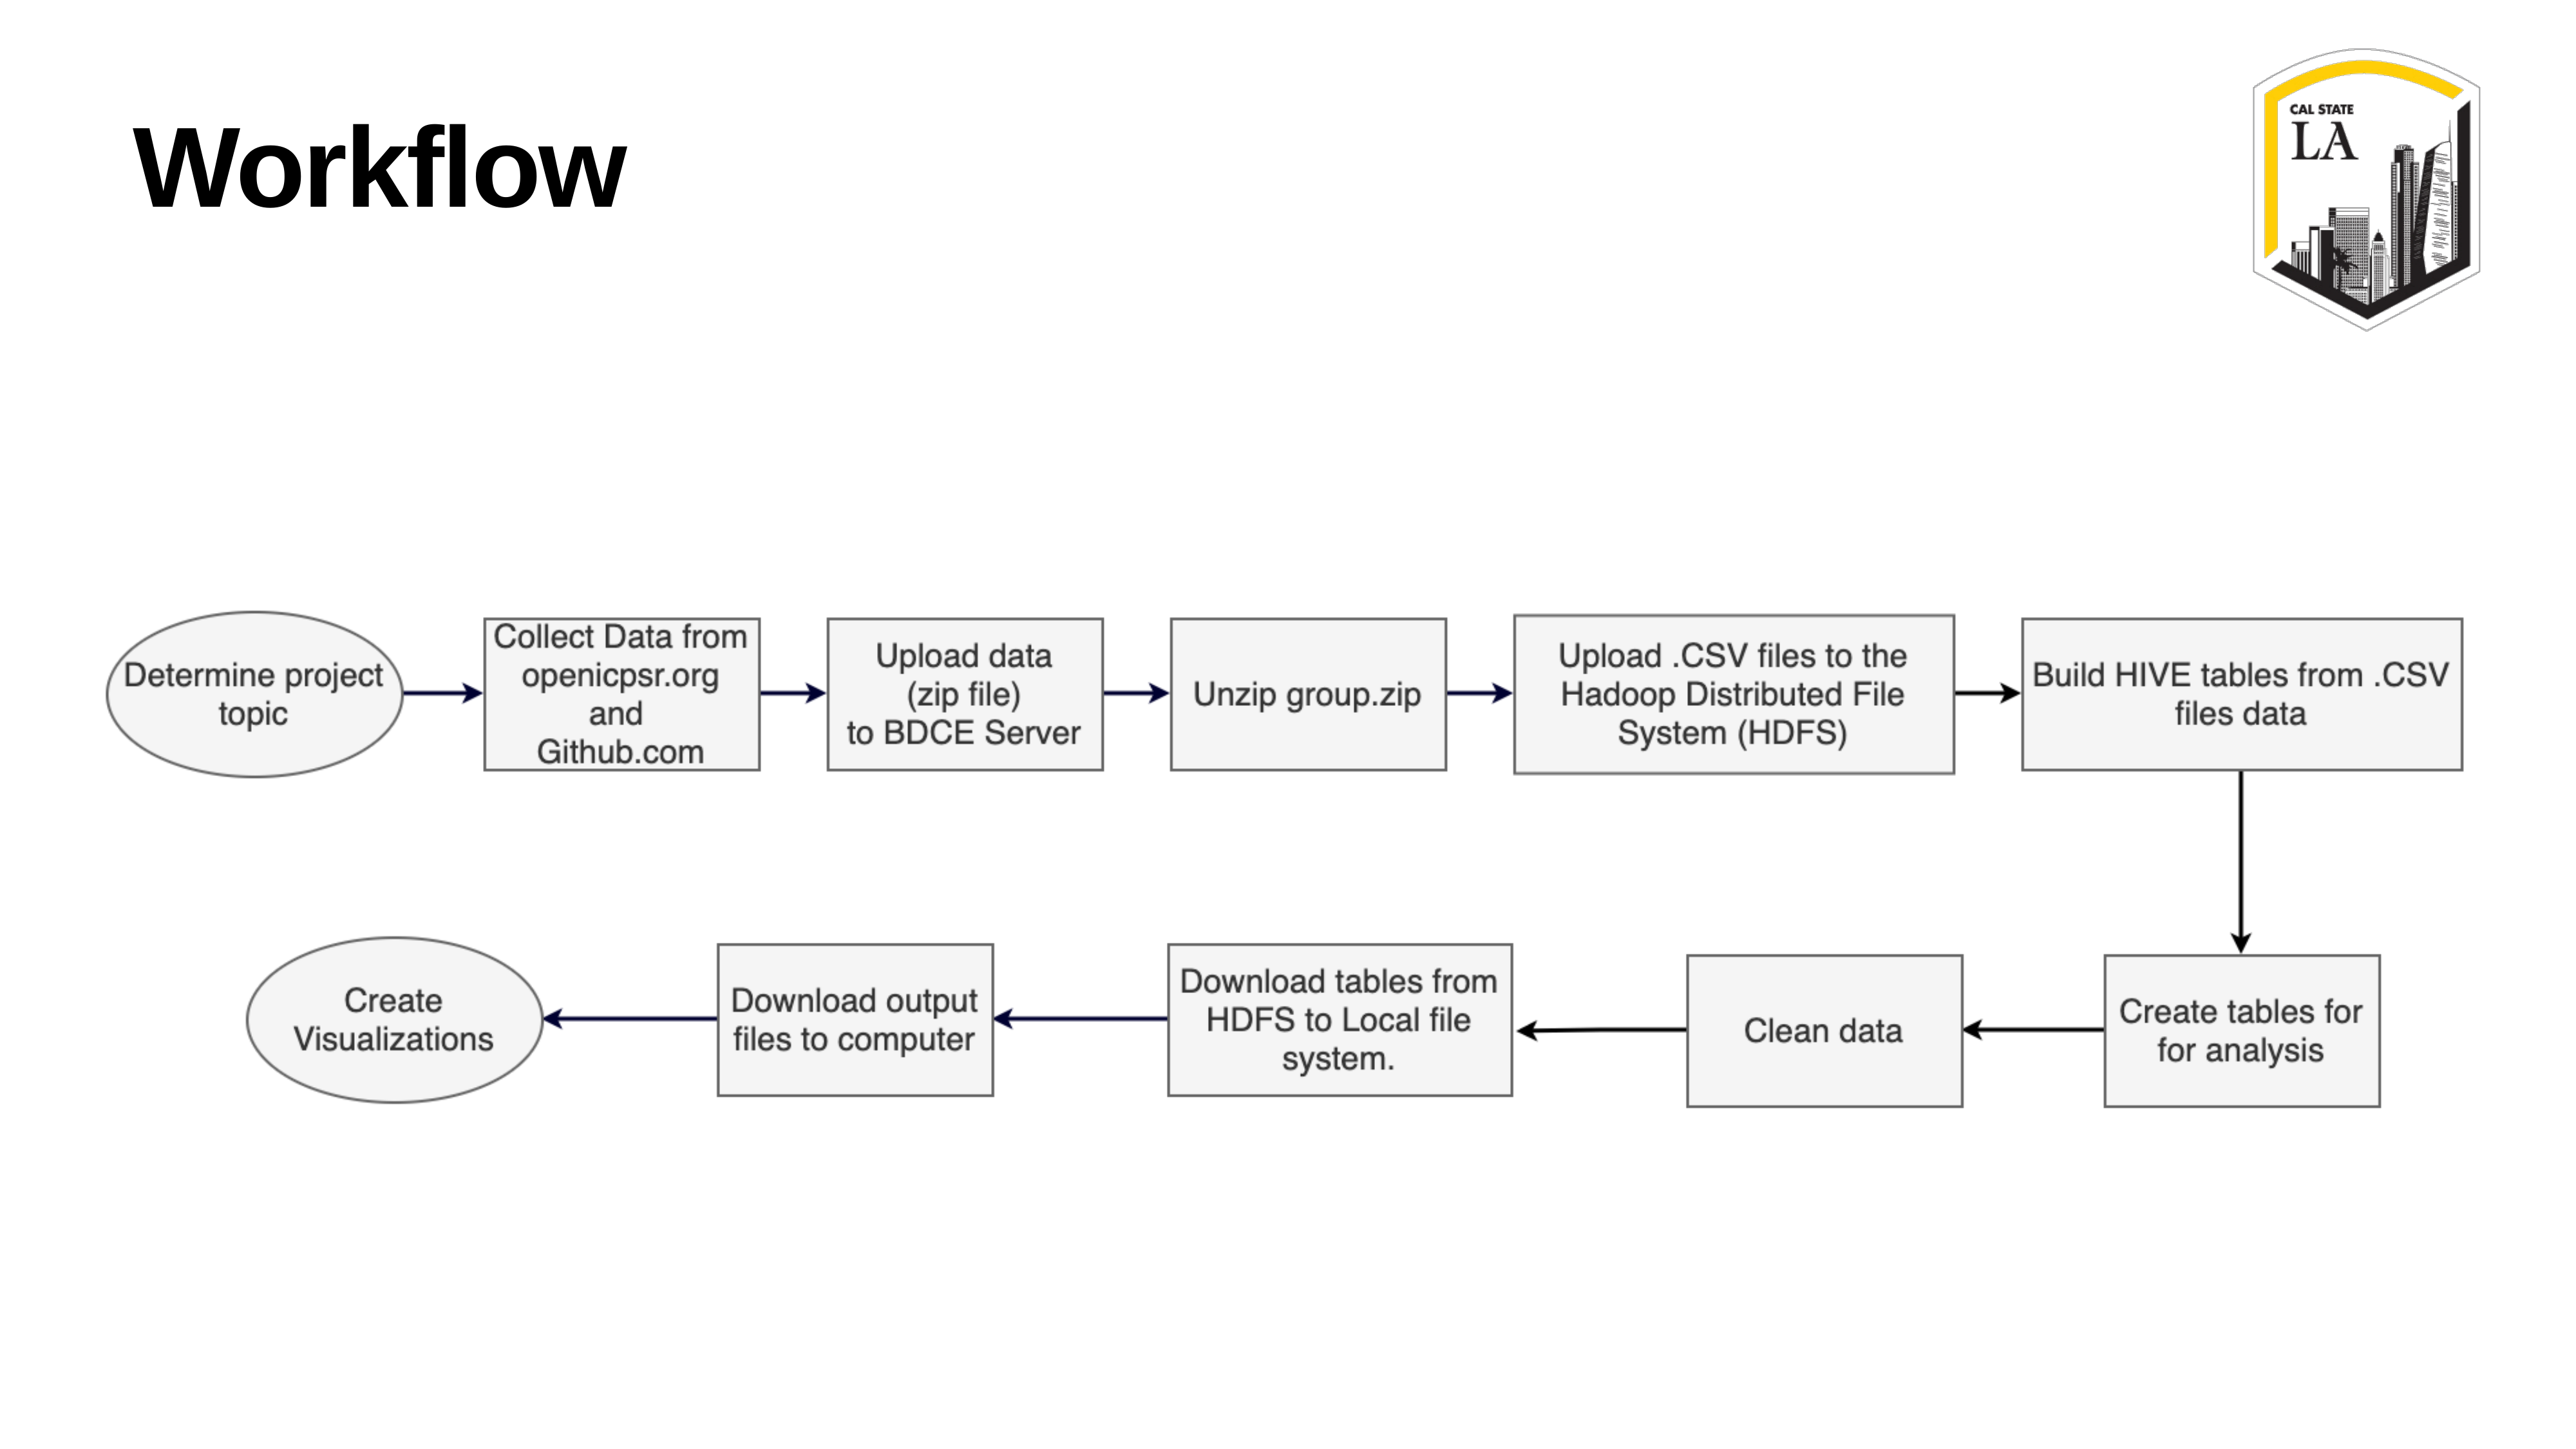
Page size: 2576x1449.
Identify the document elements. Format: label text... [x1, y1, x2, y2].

picture [2239, 42, 2497, 337]
picture [96, 592, 2497, 1128]
title Workflow [127, 113, 2239, 266]
